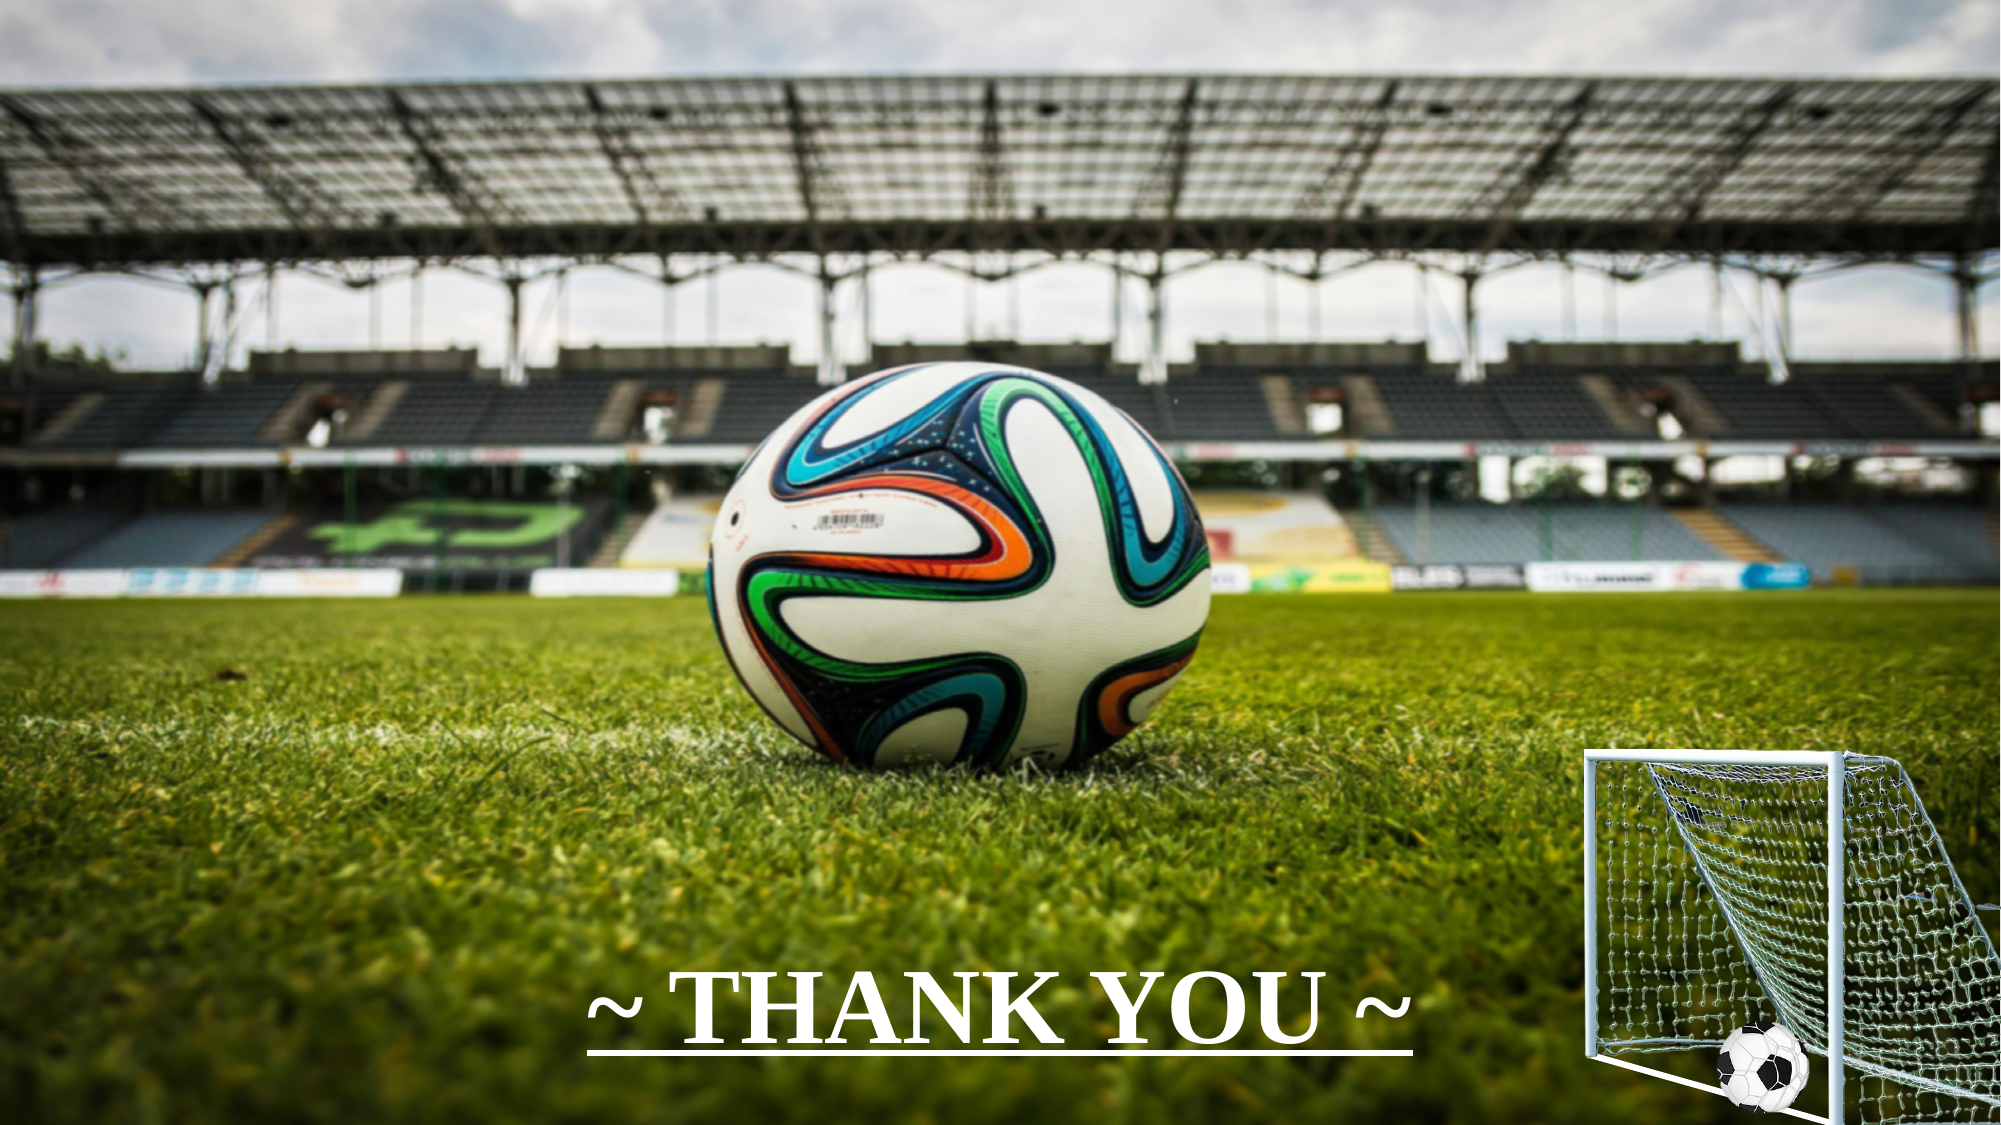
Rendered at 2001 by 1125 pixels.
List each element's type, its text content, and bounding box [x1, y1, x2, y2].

picture [0, 0, 2001, 1125]
subtitle ~ THANK YOU ~ [249, 942, 1568, 1109]
